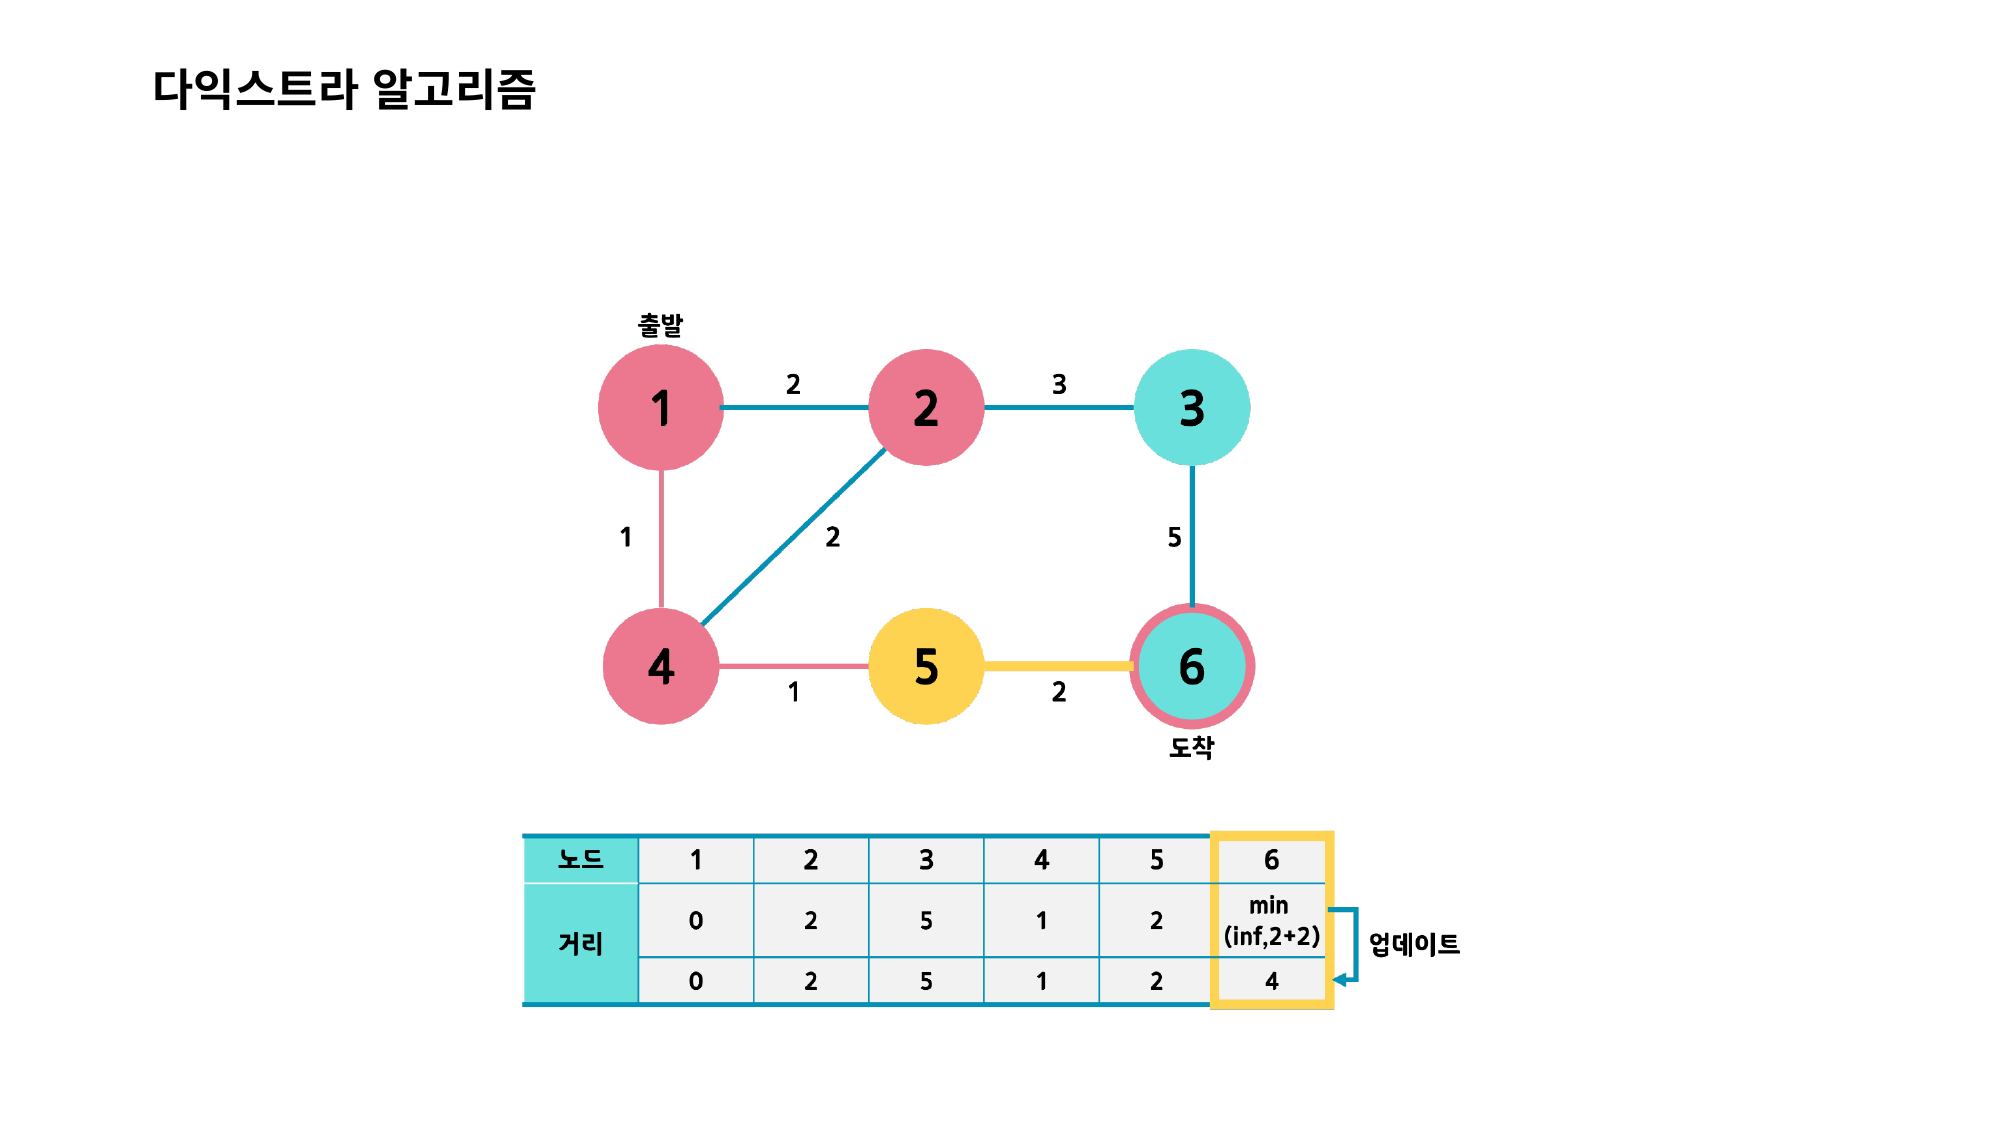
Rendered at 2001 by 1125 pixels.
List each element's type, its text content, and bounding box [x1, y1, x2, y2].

title 다익스트라 알고리즘 [137, 59, 1863, 178]
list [521, 299, 1478, 1014]
